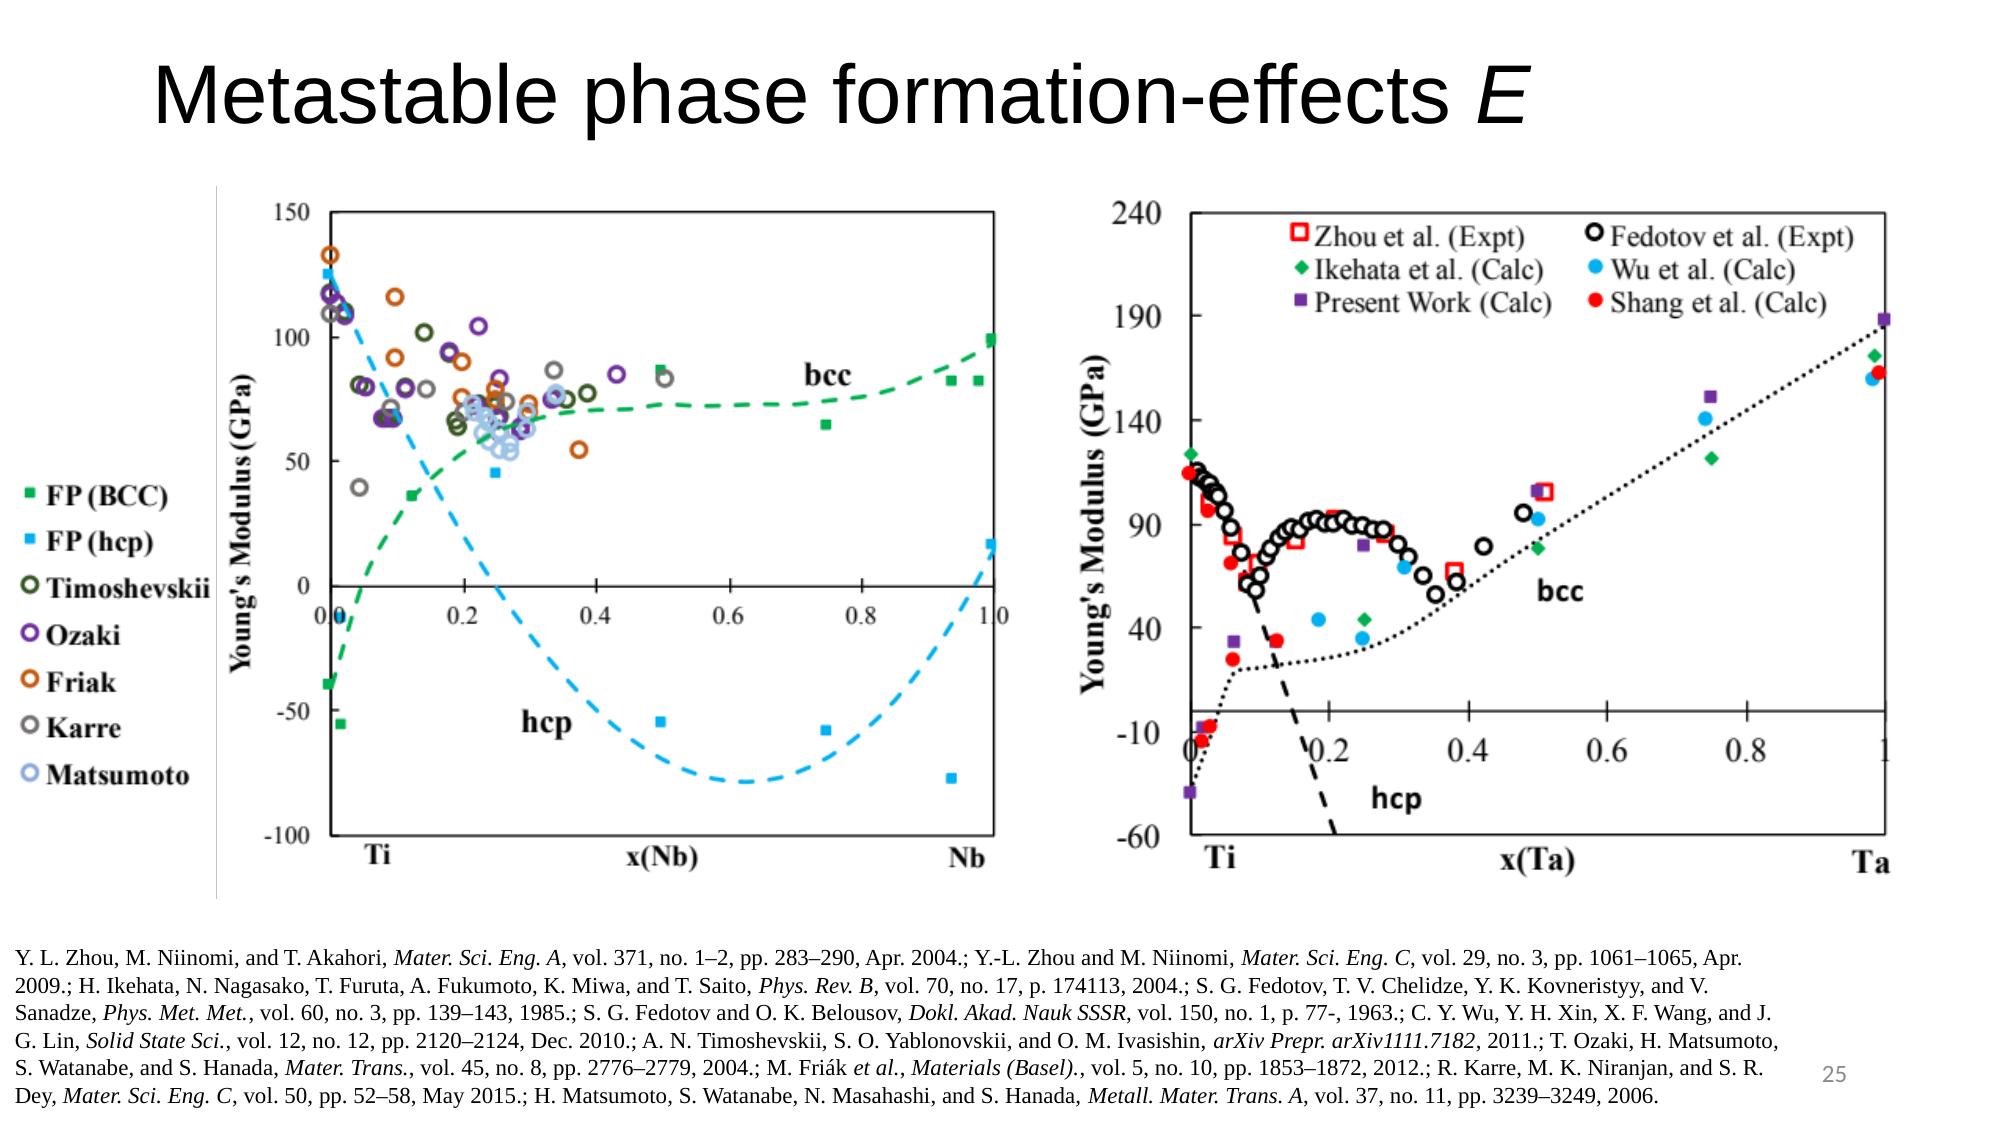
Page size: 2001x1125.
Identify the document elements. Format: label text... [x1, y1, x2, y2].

text_box Y. L. Zhou, M. Niinomi, and T. Akahori, Mater. Sci. Eng. A, vol. 371, no. 1–2, pp. 283–290, Apr. 2004.; Y.-L. Zhou and M. Niinomi, Mater. Sci. Eng. C, vol. 29, no. 3, pp. 1061–1065, Apr. 2009.; H. Ikehata, N. Nagasako, T. Furuta, A. Fukumoto, K. Miwa, and T. Saito, Phys. Rev. B, vol. 70, no. 17, p. 174113, 2004.; S. G. Fedotov, T. V. Chelidze, Y. K. Kovneristyy, and V. Sanadze, Phys. Met. Met., vol. 60, no. 3, pp. 139–143, 1985.; S. G. Fedotov and O. K. Belousov, Dokl. Akad. Nauk SSSR, vol. 150, no. 1, p. 77-, 1963.; C. Y. Wu, Y. H. Xin, X. F. Wang, and J. G. Lin, Solid State Sci., vol. 12, no. 12, pp. 2120–2124, Dec. 2010.; A. N. Timoshevskii, S. O. Yablonovskii, and O. M. Ivasishin, arXiv Prepr. arXiv1111.7182, 2011.; T. Ozaki, H. Matsumoto, S. Watanabe, and S. Hanada, Mater. Trans., vol. 45, no. 8, pp. 2776–2779, 2004.; M. Friák et al., Materials (Basel)., vol. 5, no. 10, pp. 1853–1872, 2012.; R. Karre, M. K. Niranjan, and S. R. Dey, Mater. Sci. Eng. C, vol. 50, pp. 52–58, May 2015.; H. Matsumoto, S. Watanabe, N. Masahashi, and S. Hanada, Metall. Mater. Trans. A, vol. 37, no. 11, pp. 3239–3249, 2006. [0, 935, 1803, 1116]
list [215, 186, 1035, 899]
title Metastable phase formation-effects E [137, 7, 1863, 187]
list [1069, 185, 1919, 900]
slide_number 25 [1803, 1042, 1863, 1103]
picture [10, 474, 215, 796]
